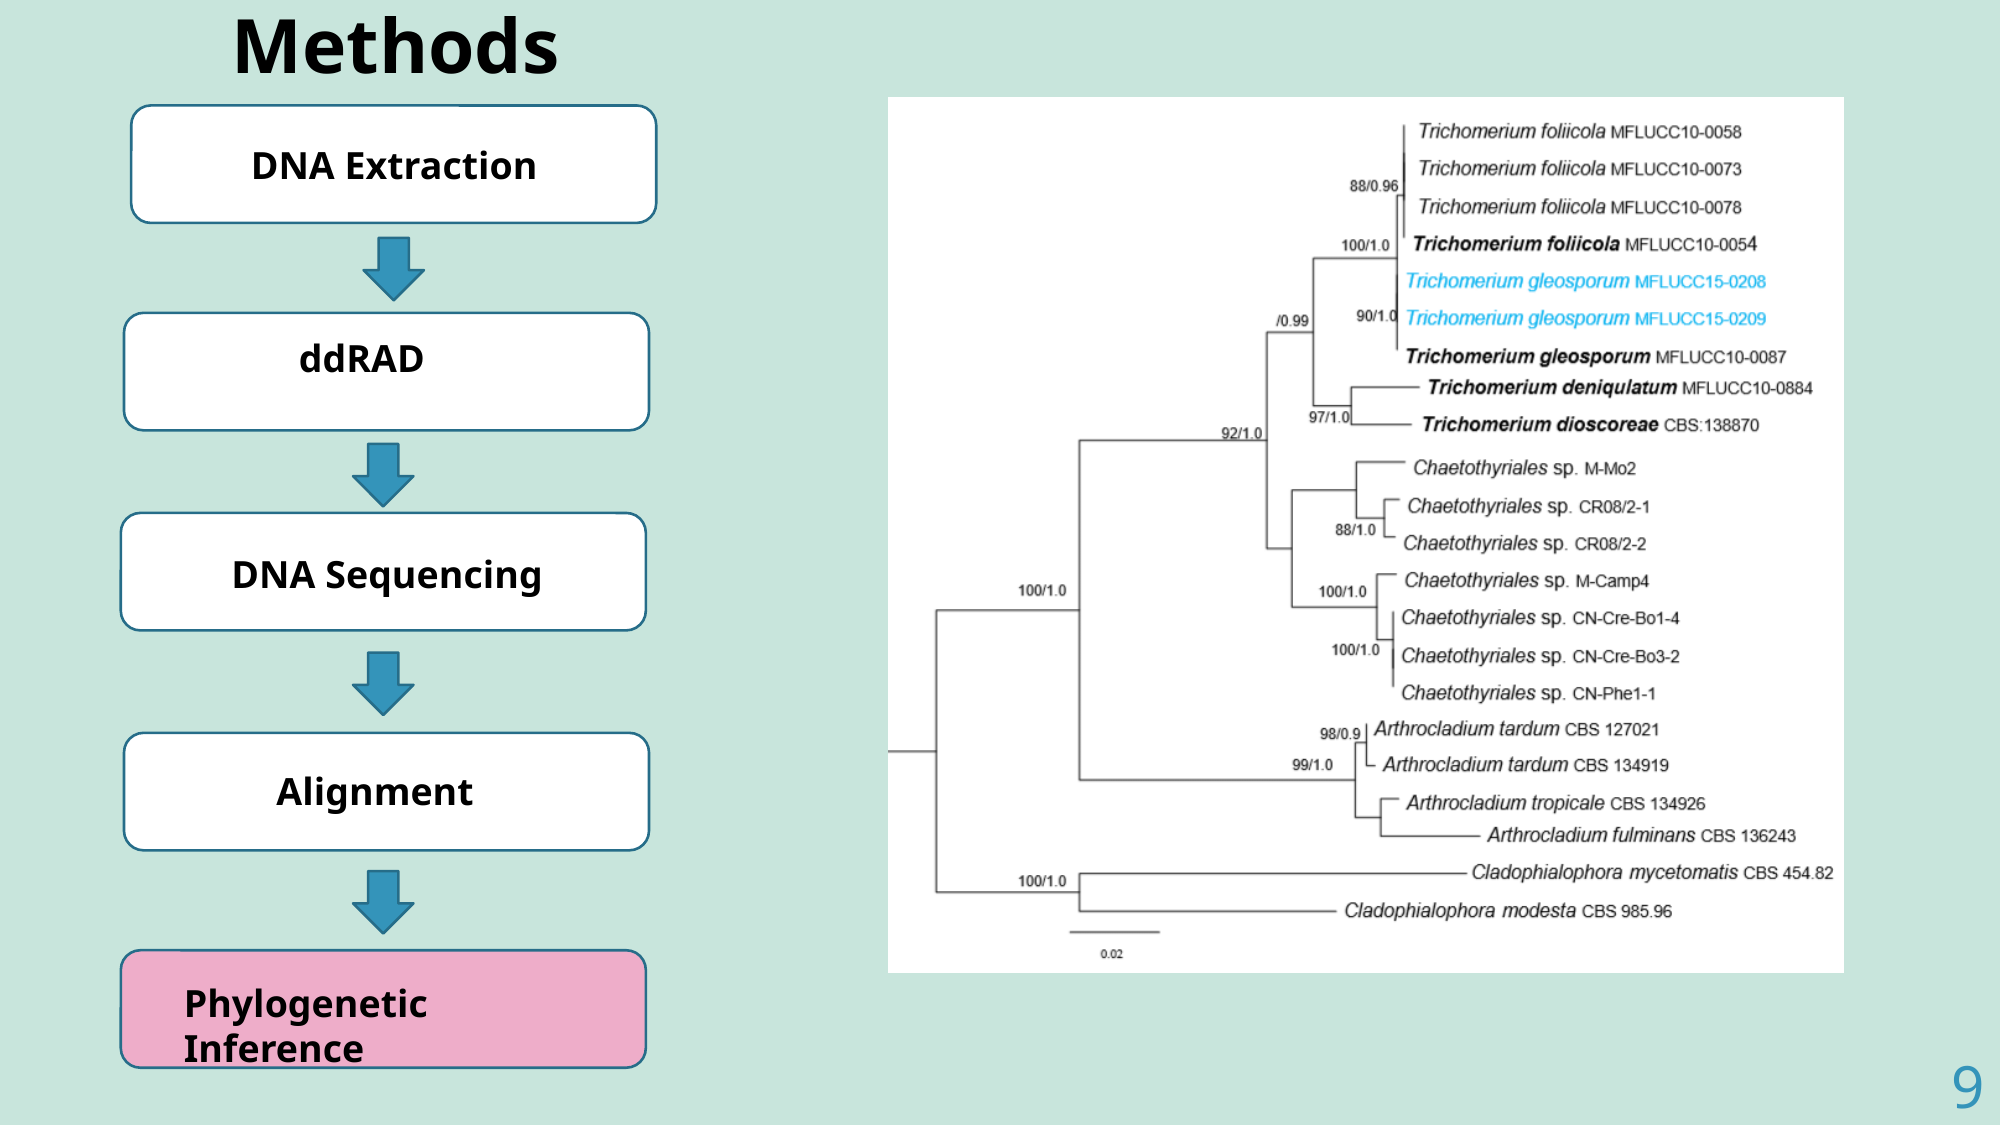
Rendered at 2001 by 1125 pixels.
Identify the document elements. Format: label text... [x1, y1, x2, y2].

text_box [362, 236, 426, 302]
title Methods [216, 0, 1631, 98]
text_box [122, 731, 651, 852]
text_box DNA Sequencing [216, 544, 621, 604]
picture [888, 96, 1844, 973]
text_box [119, 511, 648, 632]
text_box [122, 311, 651, 432]
text_box [351, 651, 415, 716]
text_box [129, 104, 658, 225]
text_box [119, 948, 648, 1070]
slide_number 9 [1866, 1042, 2000, 1125]
text_box [351, 442, 415, 508]
text_box [351, 869, 415, 935]
text_box Alignment [261, 760, 666, 821]
text_box ddRAD [284, 327, 689, 388]
text_box Phylogenetic Inference [168, 972, 621, 1078]
text_box DNA Extraction [236, 134, 641, 195]
